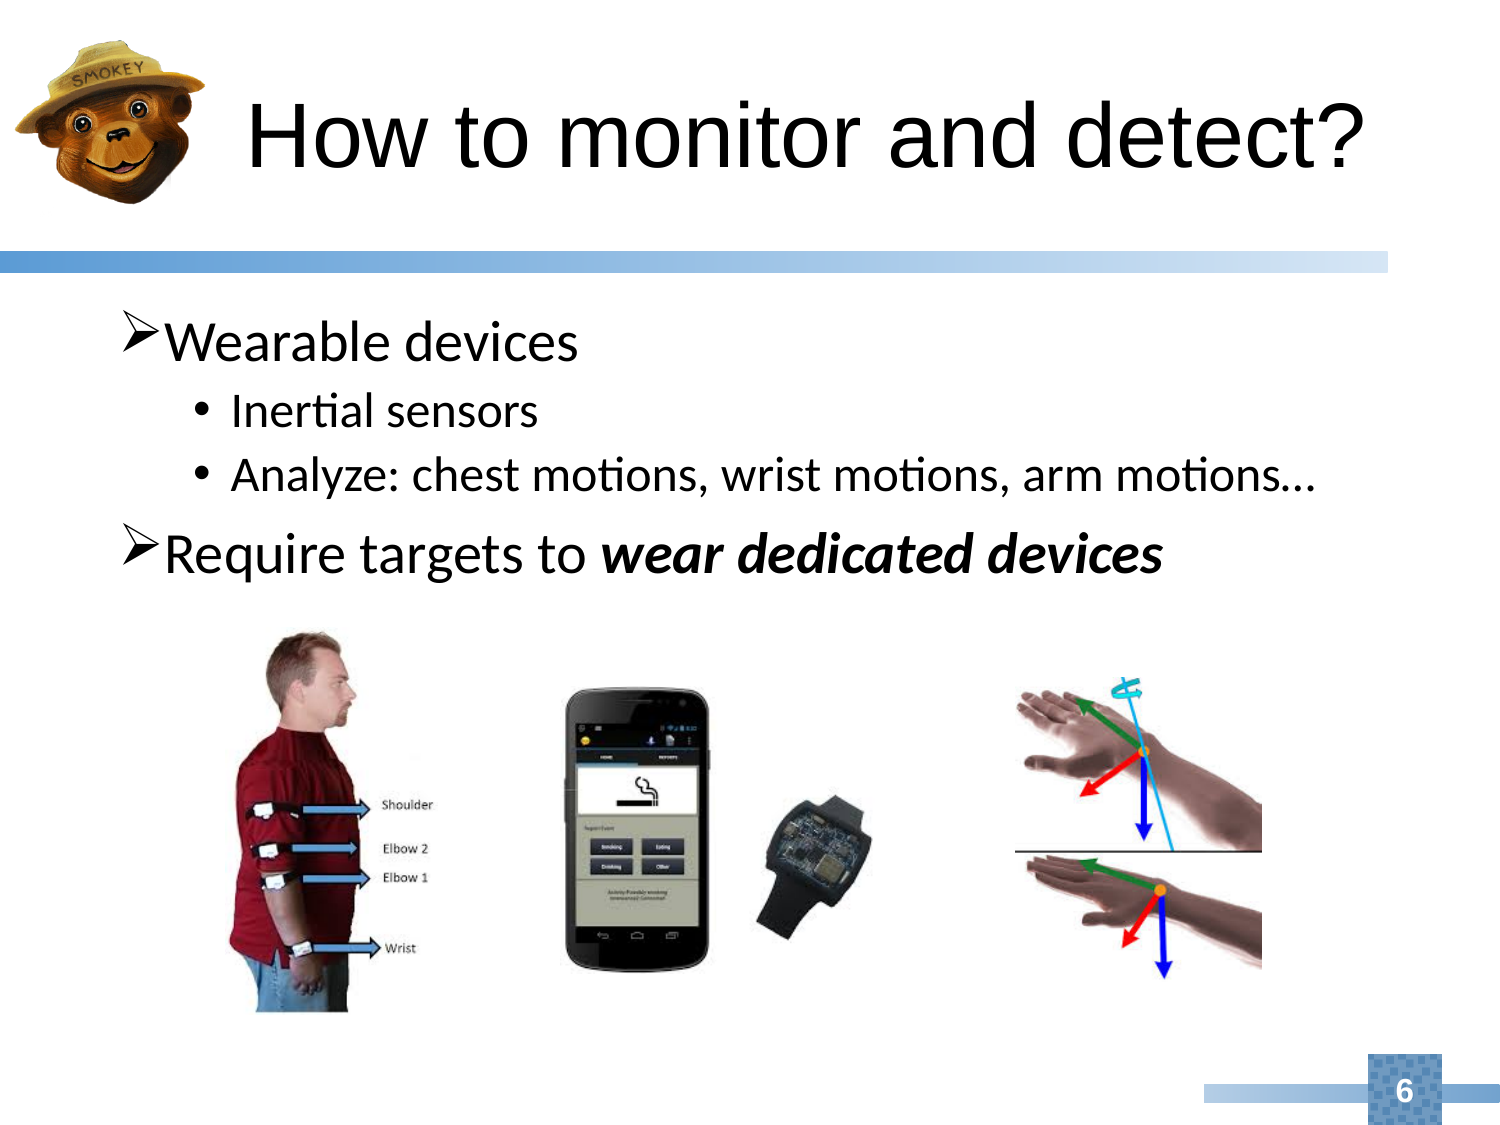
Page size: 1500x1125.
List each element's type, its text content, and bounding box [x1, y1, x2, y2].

picture [13, 28, 206, 222]
picture [225, 627, 438, 1015]
picture [560, 686, 902, 974]
title How to monitor and detect? [230, 41, 1397, 235]
picture [1015, 677, 1262, 982]
slide_number 6 [1368, 1059, 1442, 1120]
list Wearable devices Inertial sensors Analyze: chest motions, wrist motions, arm motions… Require targets to wear dedicated devices [103, 303, 1397, 1035]
